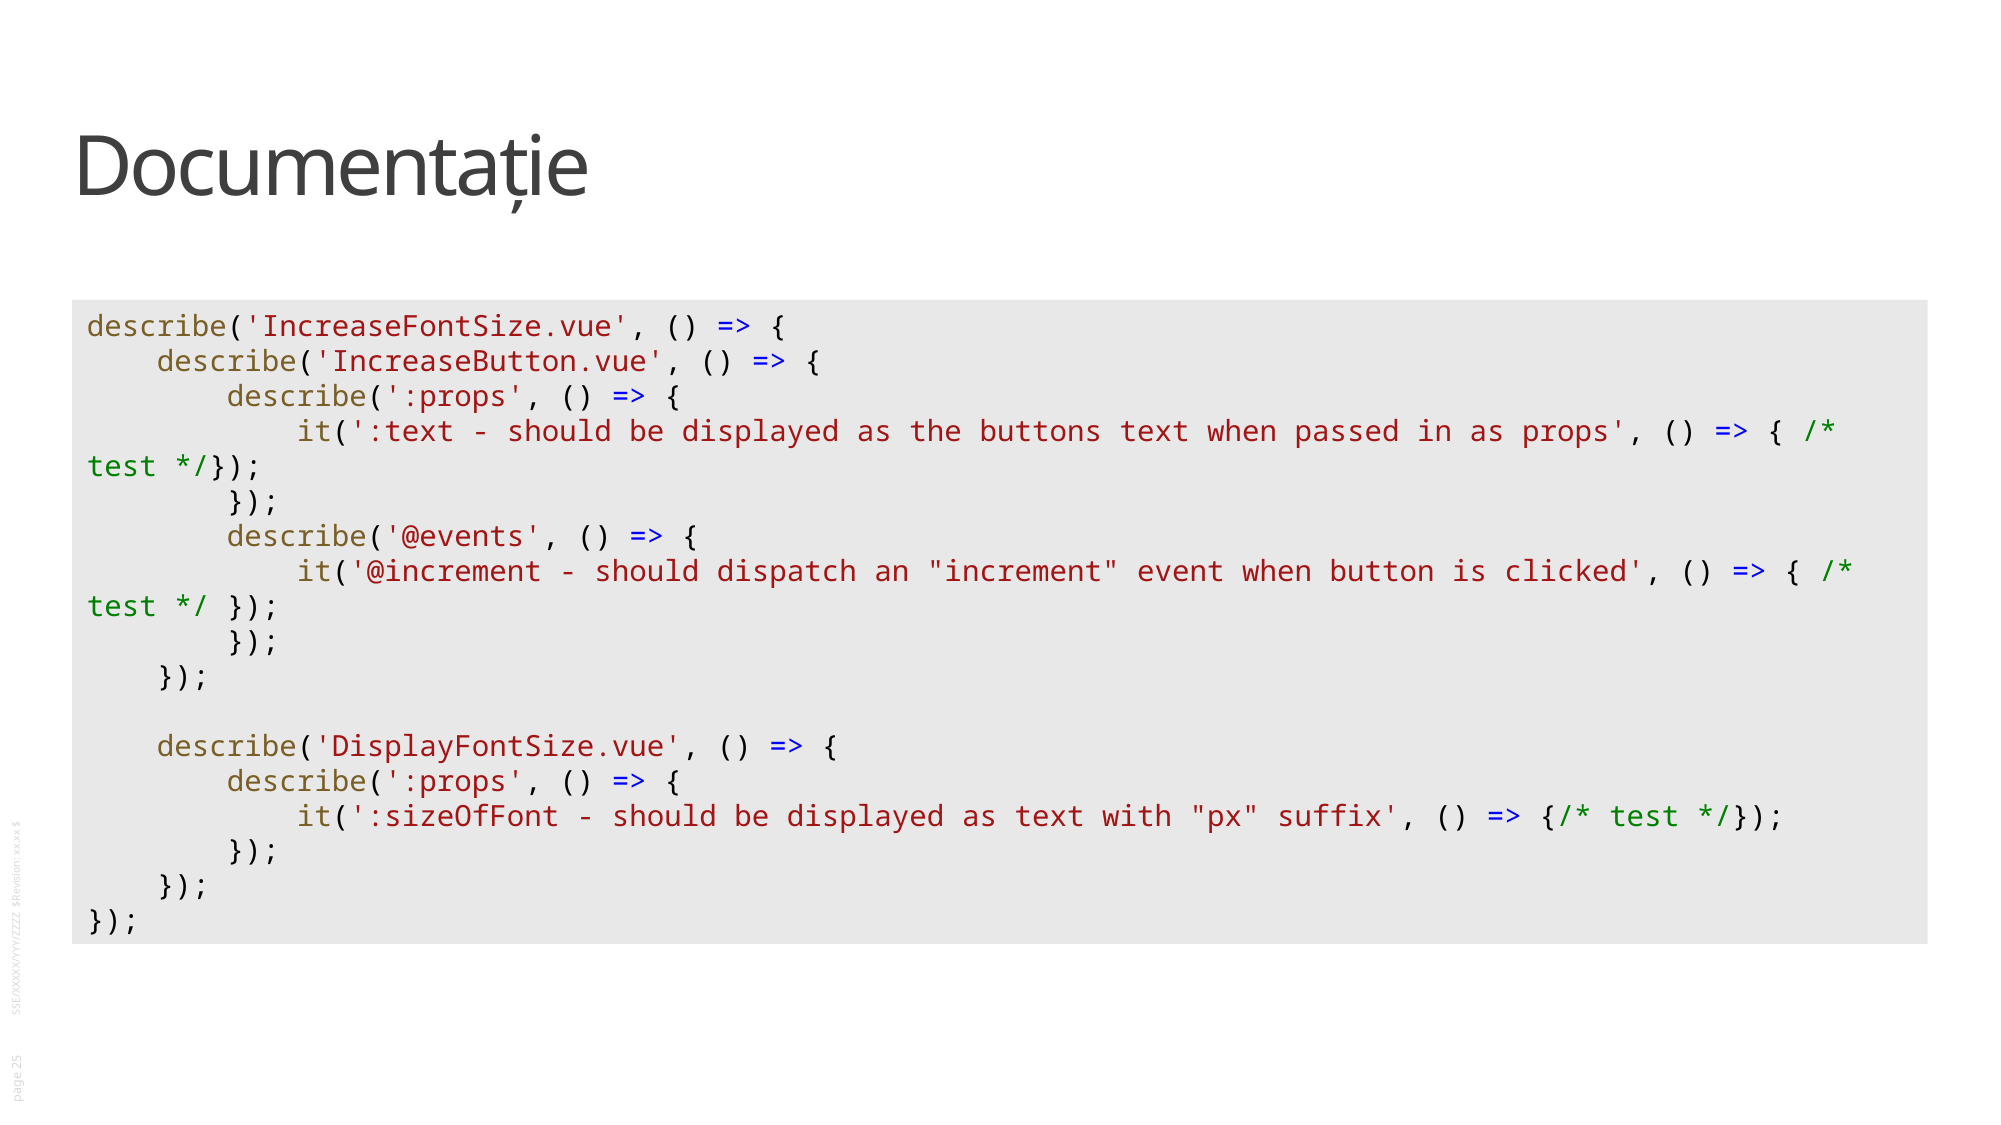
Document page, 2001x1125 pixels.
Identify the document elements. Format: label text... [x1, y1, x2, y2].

title Documentație [72, 112, 1928, 219]
text_box describe('IncreaseFontSize.vue', () => { describe('IncreaseButton.vue', () => { describe(':props', () => { it(':text - should be displayed as the buttons text when passed in as props', () => { /* test */}); }); describe('@events', () => { it('@increment - should dispatch an "increment" event when button is clicked', () => { /* test */ }); }); }); describe('DisplayFontSize.vue', () => { describe(':props', () => { it(':sizeOfFont - should be displayed as text with "px" suffix', () => {/* test */}); }); }); }); [72, 299, 1928, 944]
